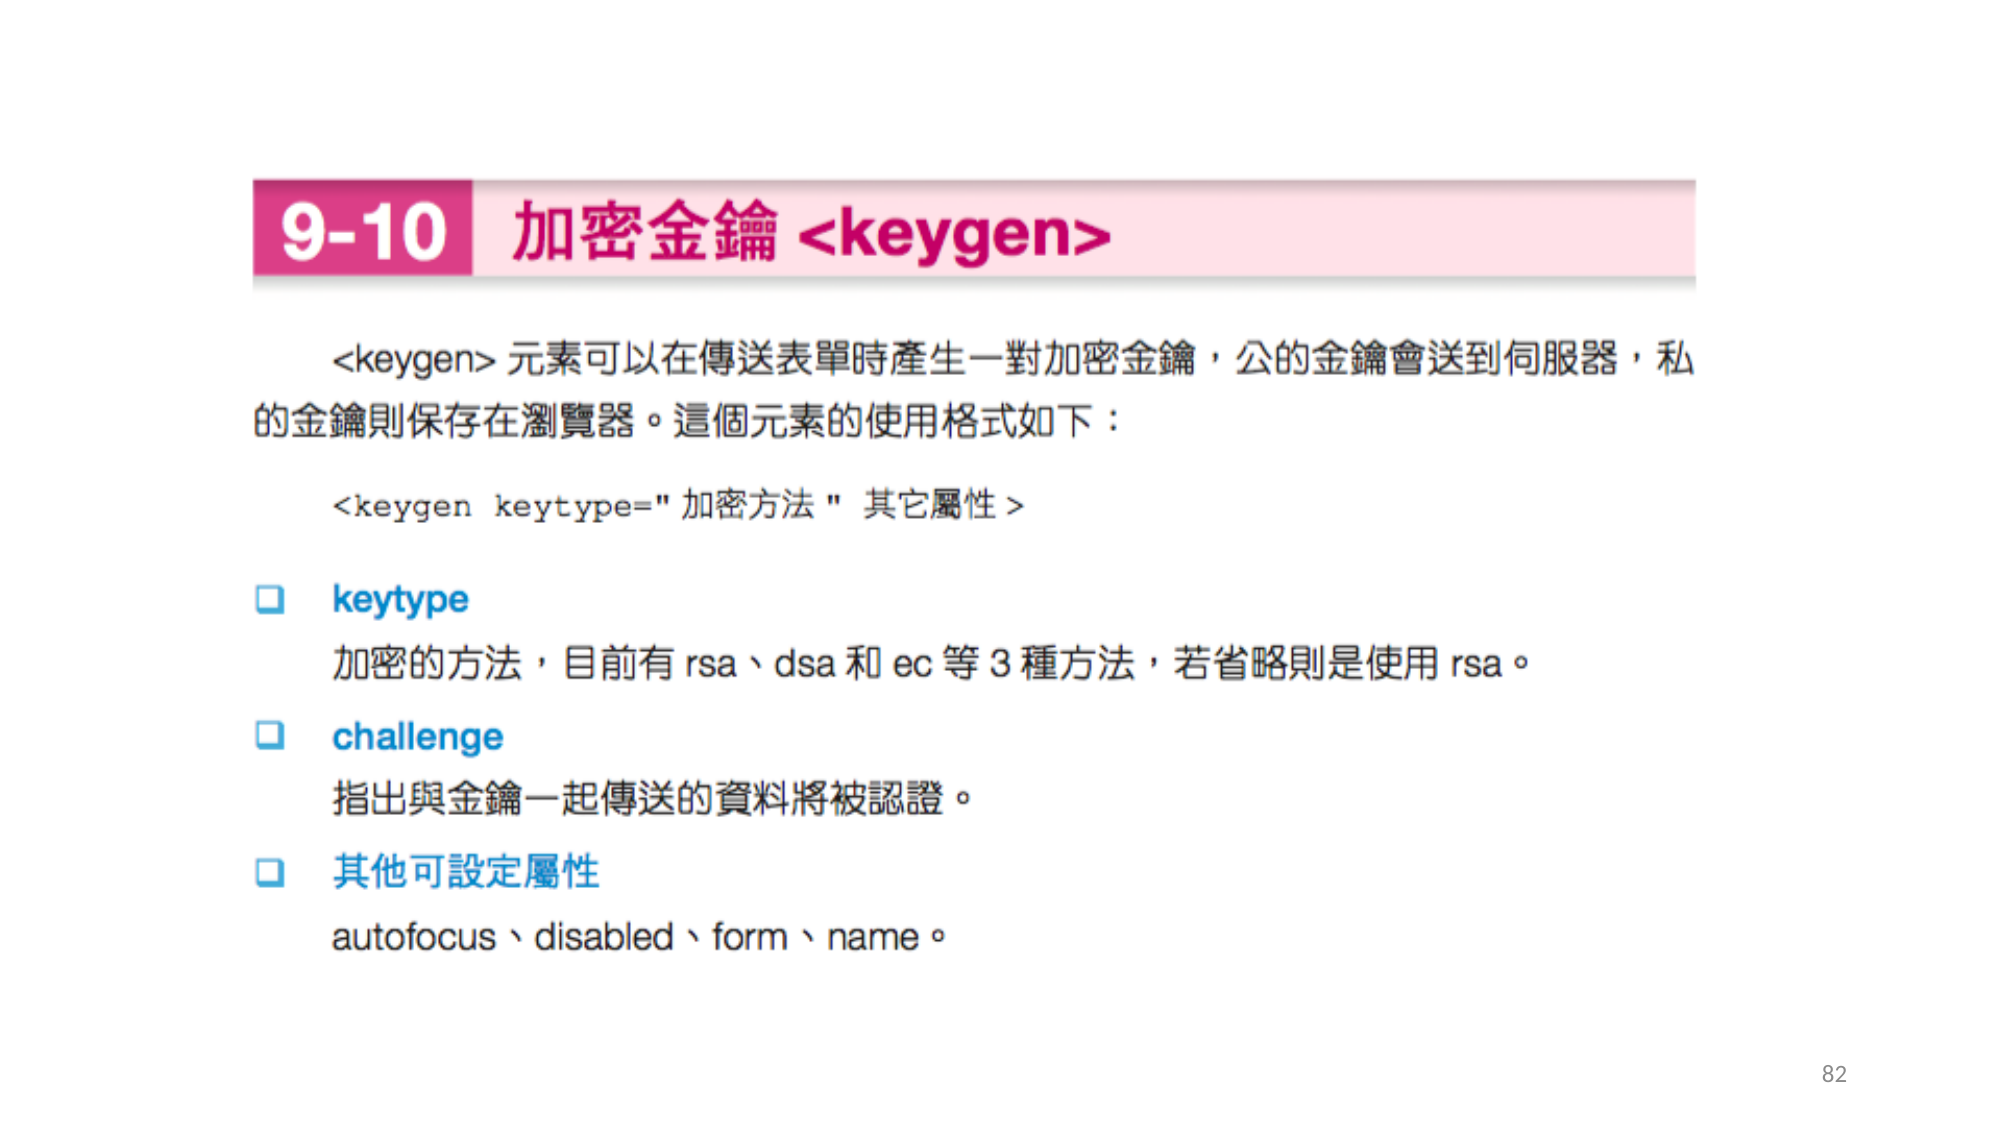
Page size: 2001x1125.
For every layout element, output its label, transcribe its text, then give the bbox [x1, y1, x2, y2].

picture [220, 160, 1780, 965]
slide_number 82 [1412, 1042, 1863, 1103]
